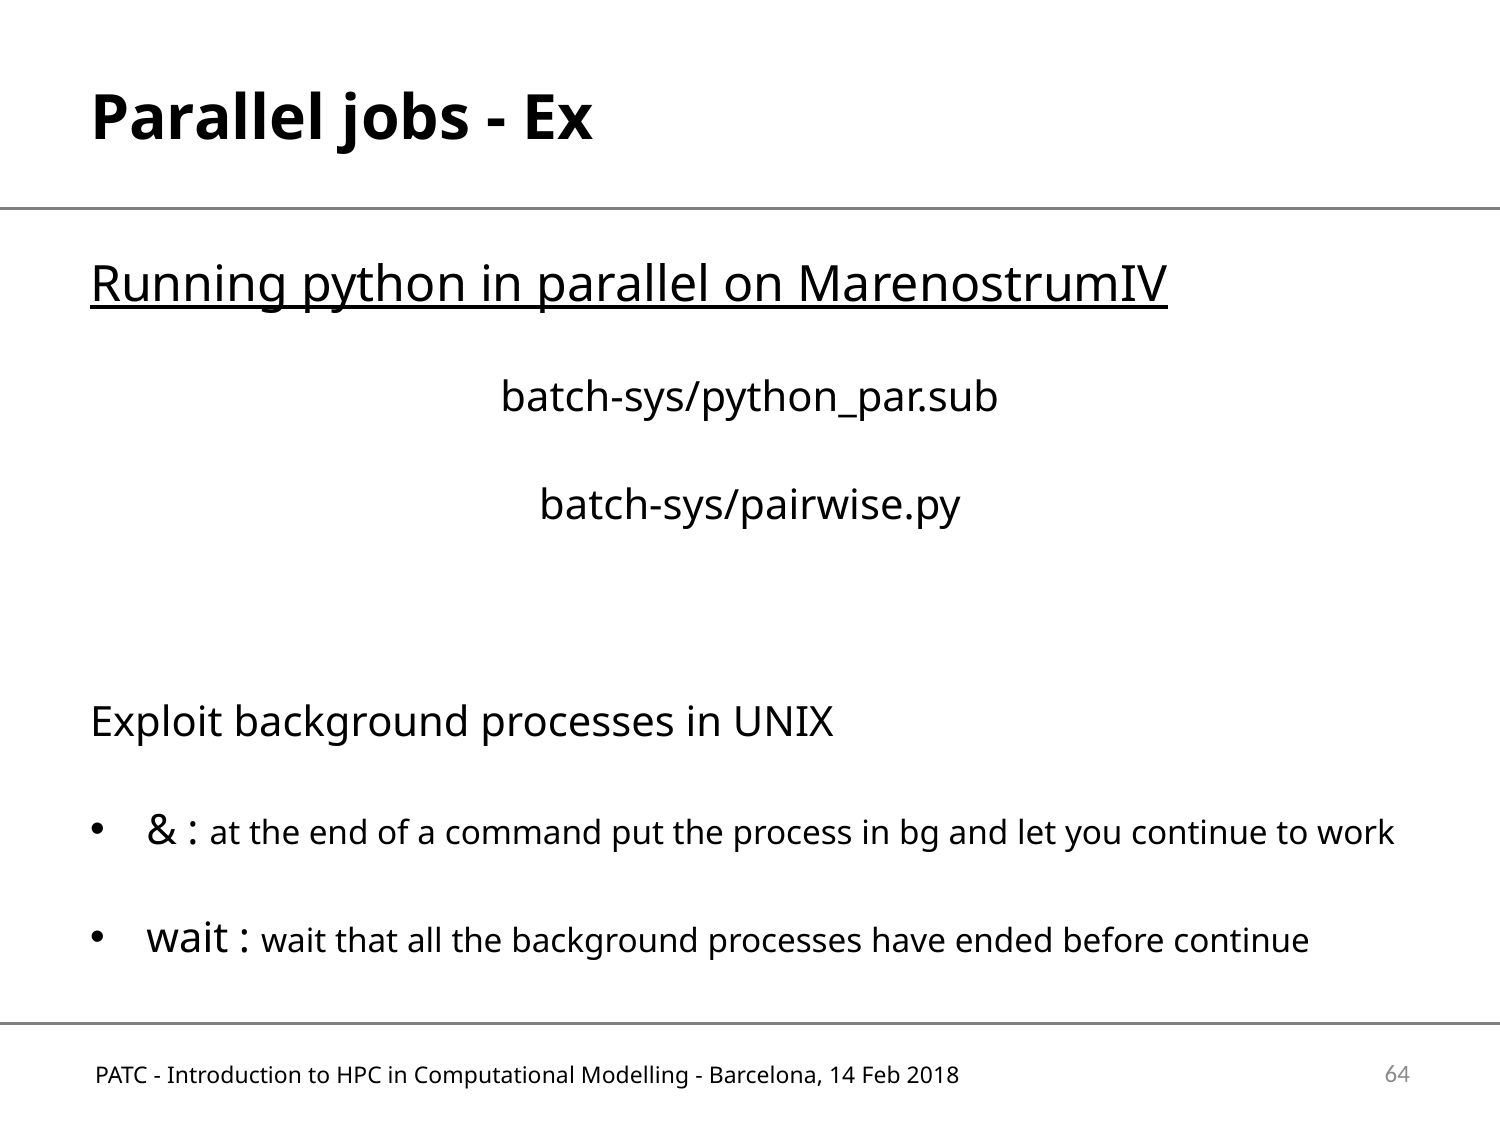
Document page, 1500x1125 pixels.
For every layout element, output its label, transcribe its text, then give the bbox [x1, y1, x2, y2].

title Parallel jobs - Ex [75, 45, 1069, 185]
slide_number 64 [1074, 1042, 1425, 1103]
list Running python in parallel on MarenostrumIV batch-sys/python_par.sub batch-sys/pairwise.py Exploit background processes in UNIX & : at the end of a command put the process in bg and let you continue to work wait : wait that all the background processes have ended before continue [75, 243, 1425, 1005]
